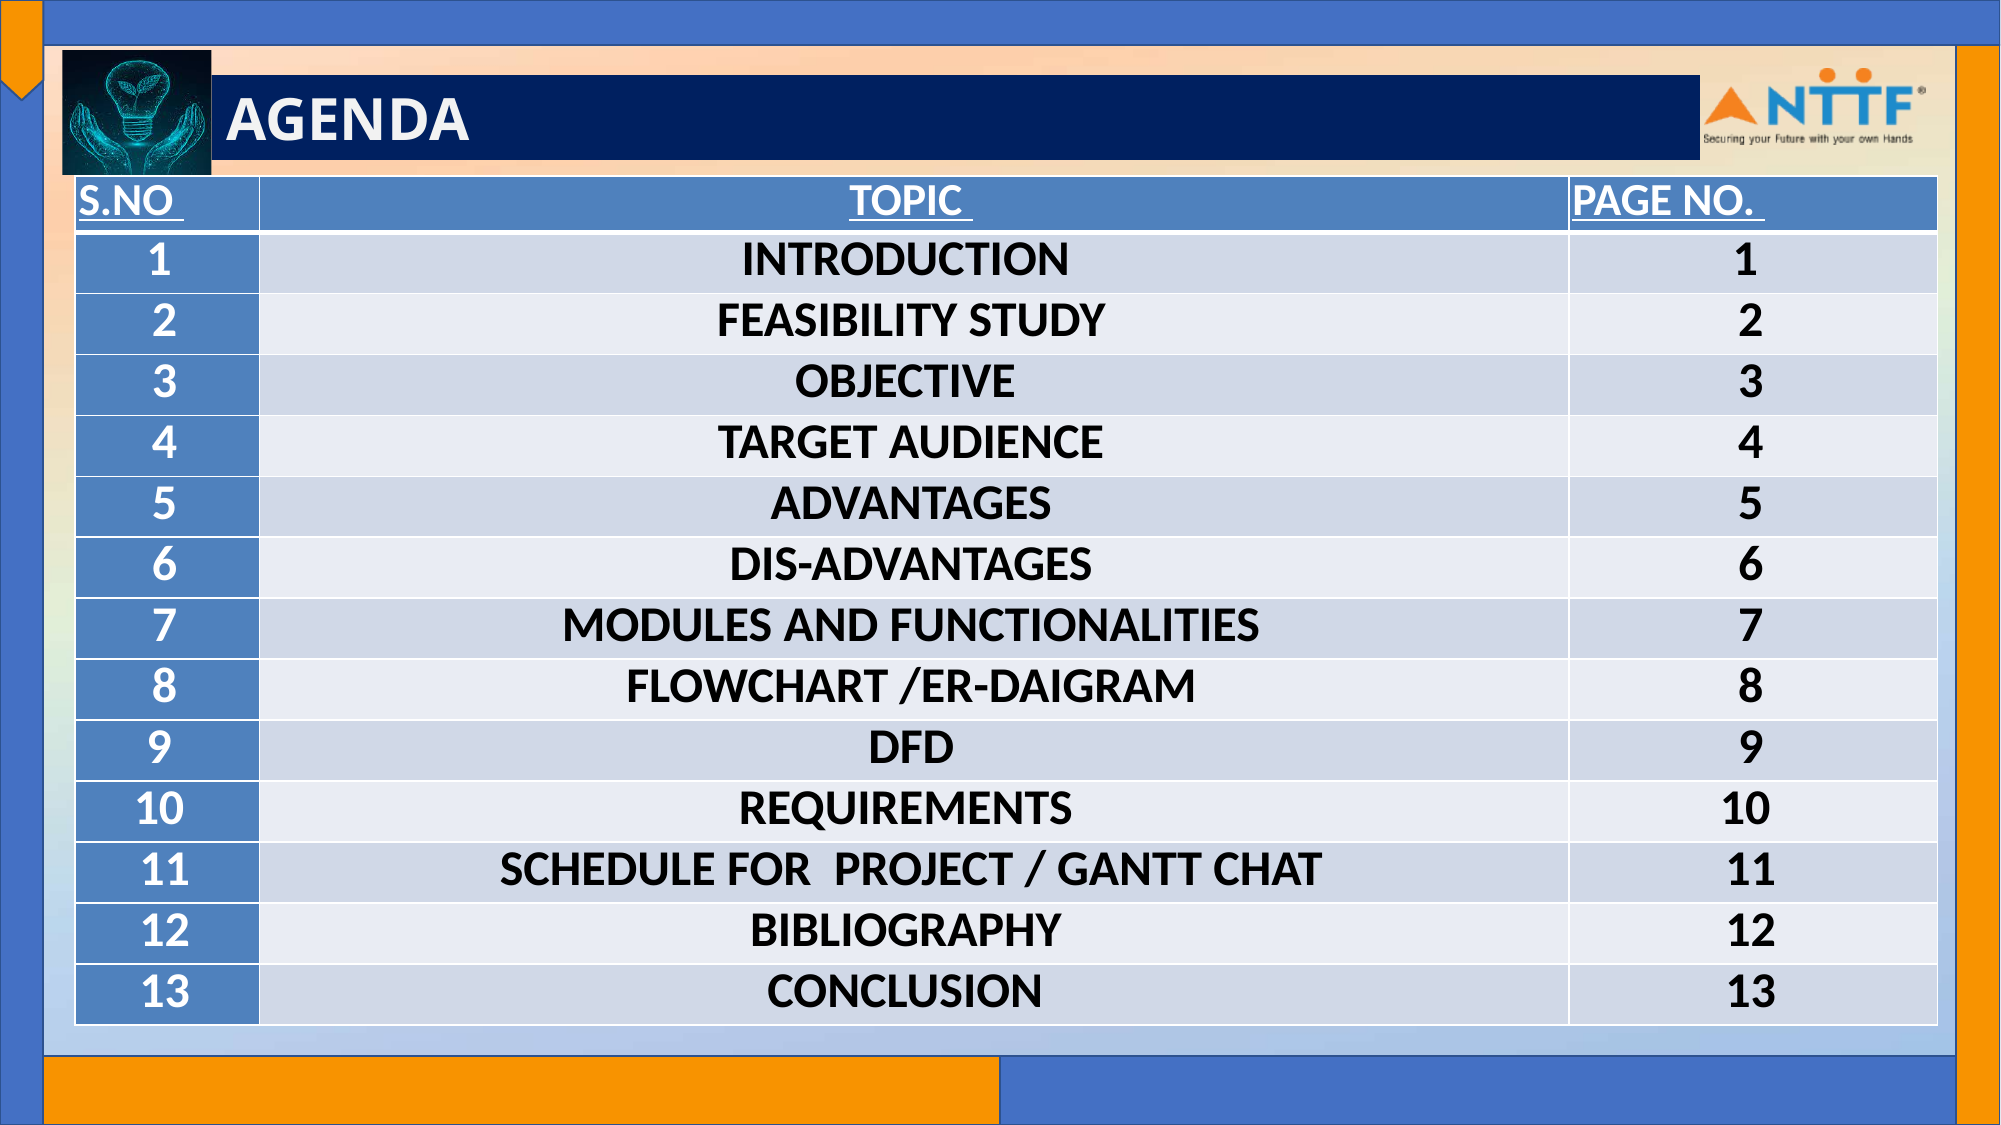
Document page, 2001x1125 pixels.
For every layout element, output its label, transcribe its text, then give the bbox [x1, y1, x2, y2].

table_cell REQUIREMENTS [260, 782, 1568, 841]
table_cell 12 [76, 904, 259, 963]
table_cell 2 [1570, 294, 1937, 354]
table_cell 13 [1570, 965, 1937, 1024]
table_cell SCHEDULE FOR PROJECT / GANTT CHAT [260, 843, 1568, 902]
table_cell DFD [260, 721, 1568, 780]
table_cell DIS-ADVANTAGES [260, 538, 1568, 597]
table_cell 1 [1570, 235, 1937, 293]
table_cell 11 [1570, 843, 1937, 902]
table_cell OBJECTIVE [260, 355, 1568, 415]
table_cell 7 [76, 599, 259, 658]
table_cell 5 [76, 477, 259, 536]
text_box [62, 49, 1701, 176]
picture [44, 46, 1955, 1055]
table_cell 9 [76, 721, 259, 780]
table_cell TARGET AUDIENCE [260, 416, 1568, 476]
table_cell 1 [76, 235, 259, 293]
table_cell 7 [1570, 599, 1937, 658]
table_cell FLOWCHART /ER-DAIGRAM [260, 660, 1568, 719]
table_cell ADVANTAGES [260, 477, 1568, 536]
table_cell 11 [76, 843, 259, 902]
table_cell 2 [76, 294, 259, 354]
table_cell 10 [1570, 782, 1937, 841]
table_cell INTRODUCTION [260, 235, 1568, 293]
table_cell 13 [76, 965, 259, 1024]
table_cell MODULES AND FUNCTIONALITIES [260, 599, 1568, 658]
table_cell 4 [76, 416, 259, 476]
table_cell 4 [1570, 416, 1937, 476]
table_cell BIBLIOGRAPHY [260, 904, 1568, 963]
table_cell 9 [1570, 721, 1937, 780]
table_header S.NO [76, 187, 259, 230]
table_cell FEASIBILITY STUDY [260, 294, 1568, 354]
table_cell 5 [1570, 477, 1937, 536]
table_cell 6 [1570, 538, 1937, 597]
table_cell CONCLUSION [260, 965, 1568, 1024]
table_cell 8 [76, 660, 259, 719]
table_header PAGE NO. [1570, 177, 1937, 230]
table_cell 8 [1570, 660, 1937, 719]
table_header TOPIC [260, 187, 1568, 230]
table_cell 6 [76, 538, 259, 597]
table_cell 12 [1570, 904, 1937, 963]
table_cell 10 [76, 782, 259, 841]
table_cell 3 [76, 355, 259, 415]
table_cell 3 [1570, 355, 1937, 415]
